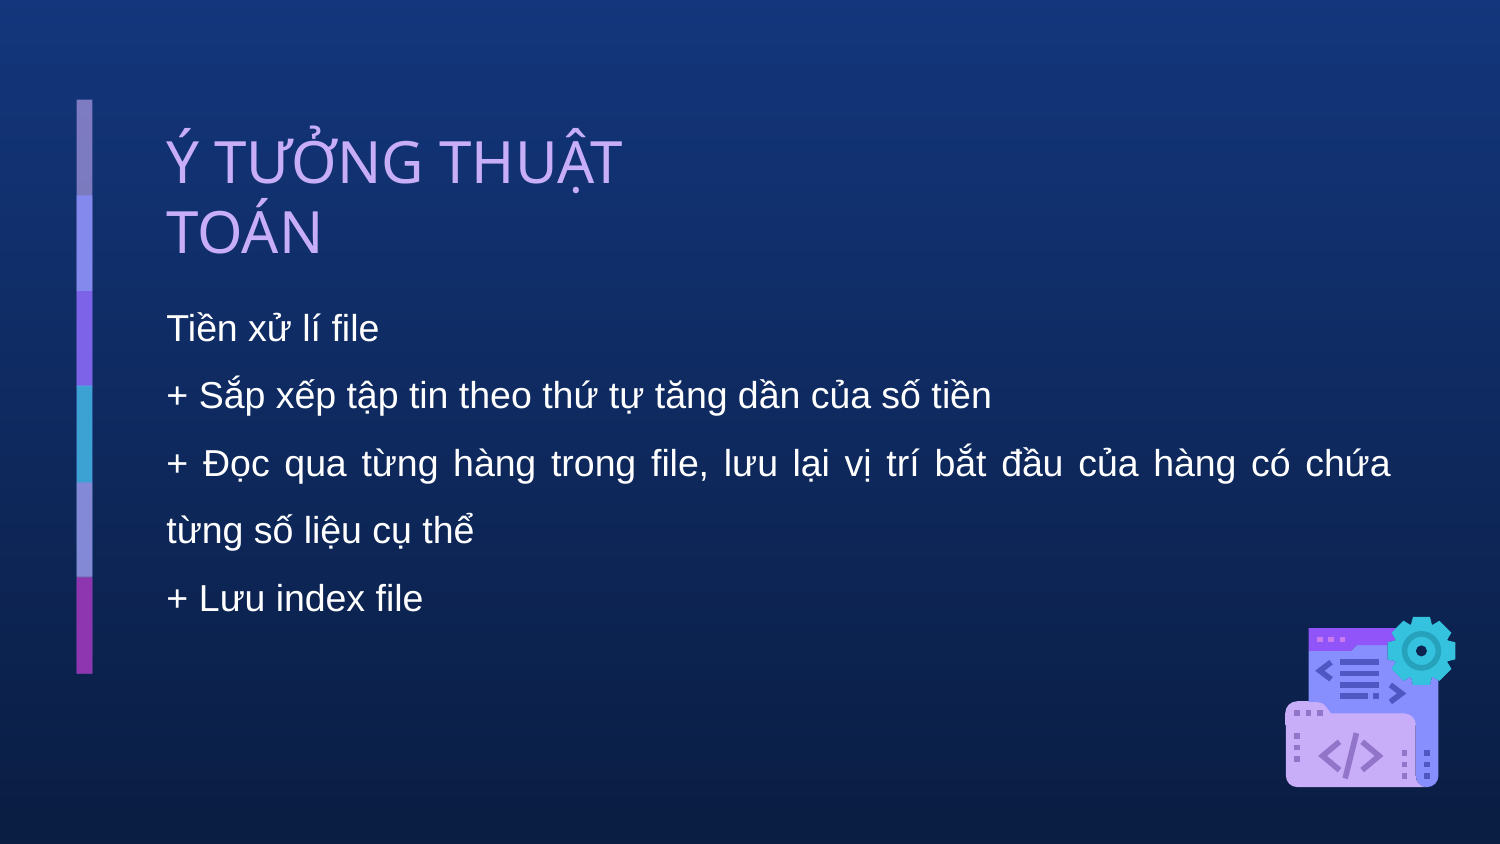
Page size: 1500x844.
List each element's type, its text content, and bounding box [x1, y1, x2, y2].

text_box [1285, 616, 1456, 788]
title Ý TƯỞNG THUẬT TOÁN [151, 122, 697, 266]
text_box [76, 99, 93, 674]
text_box Tiền xử lí file + Sắp xếp tập tin theo thứ tự tăng dần của số tiền + Đọc qua từng hàng trong file, lưu lại vị trí bắt đầu của hàng có chứa từng số liệu cụ thể + Lưu index file [151, 266, 1407, 562]
